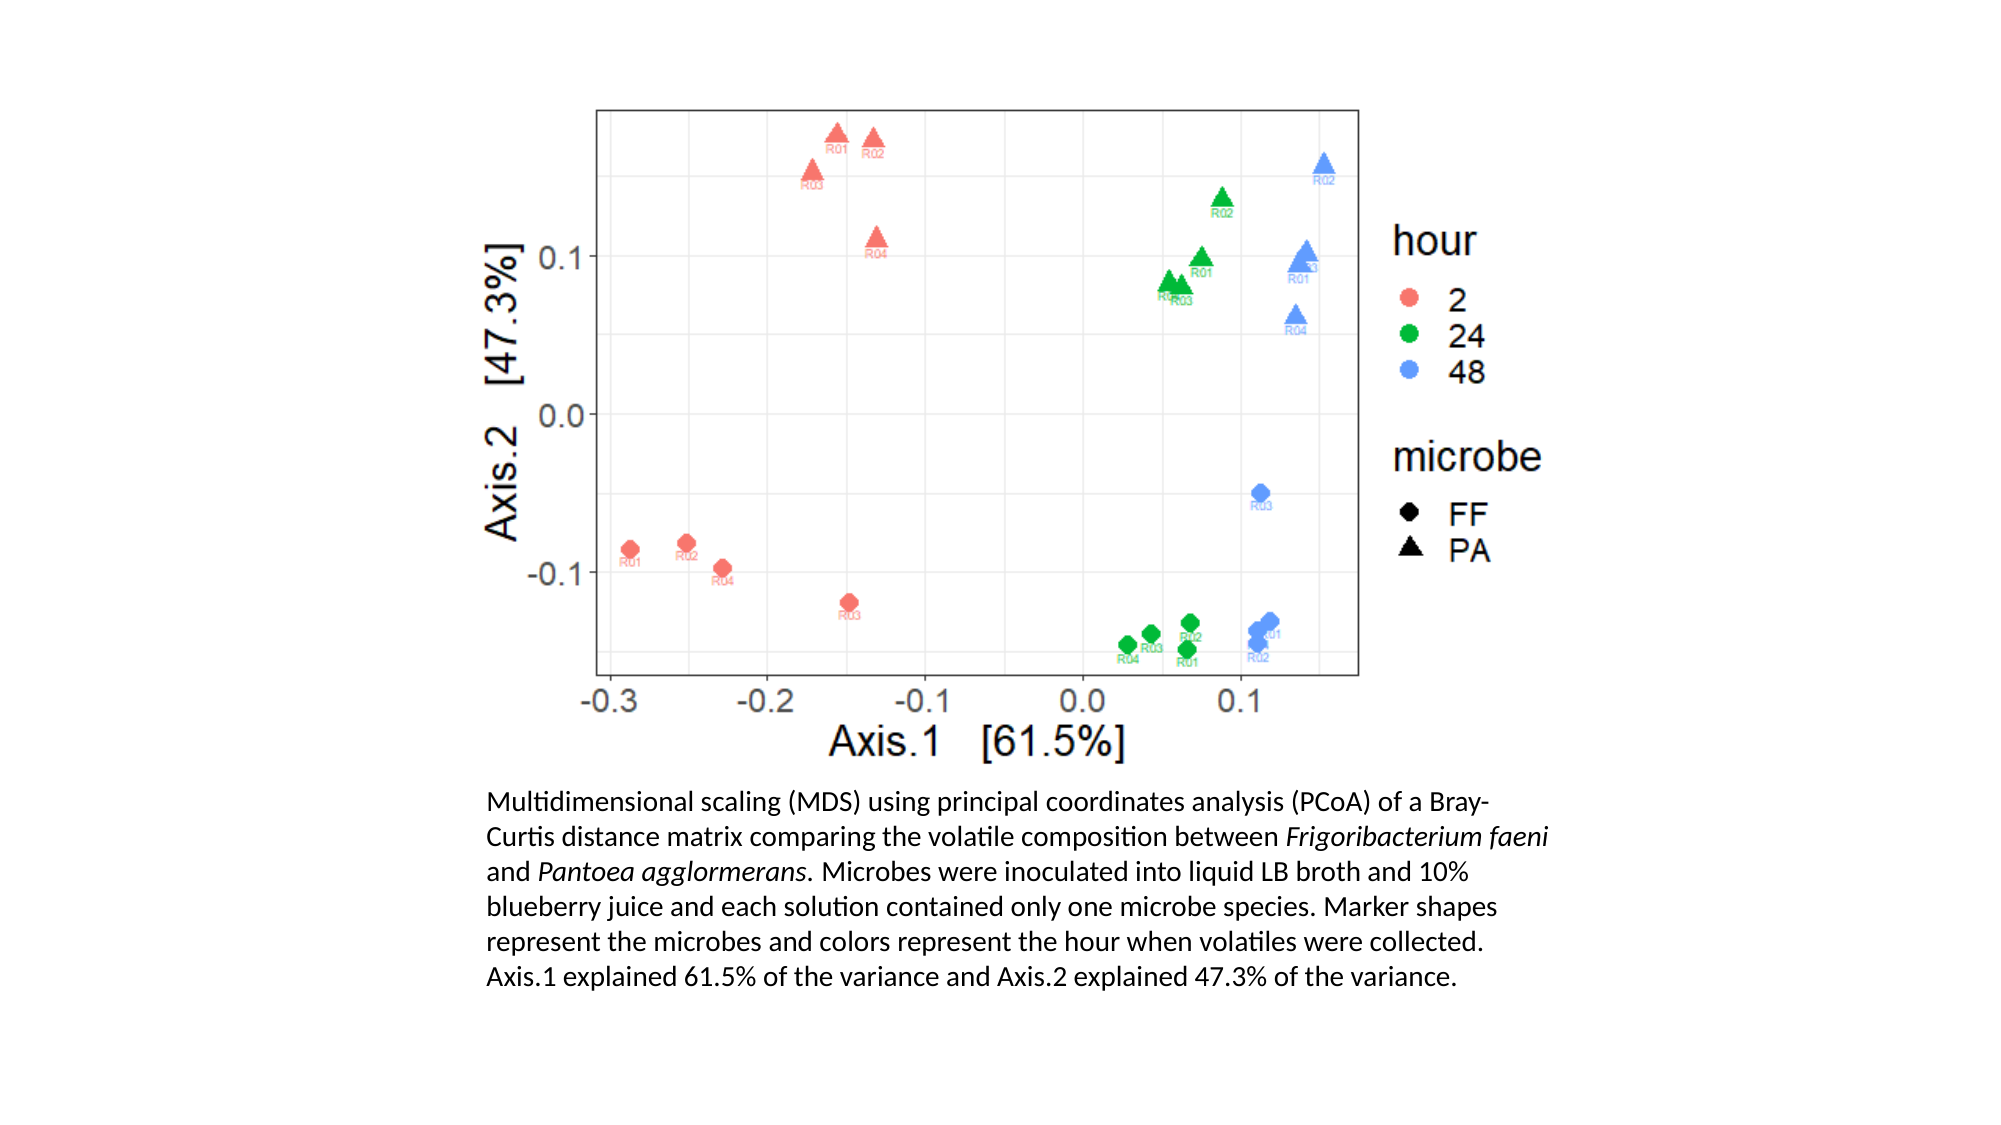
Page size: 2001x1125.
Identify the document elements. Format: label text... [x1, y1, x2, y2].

text_box Multidimensional scaling (MDS) using principal coordinates analysis (PCoA) of a Bray-Curtis distance matrix comparing the volatile composition between Frigoribacterium faeni and Pantoea agglormerans. Microbes were inoculated into liquid LB broth and 10% blueberry juice and each solution contained only one microbe species. Marker shapes represent the microbes and colors represent the hour when volatiles were collected. Axis.1 explained 61.5% of the variance and Axis.2 explained 47.3% of the variance. [471, 775, 1566, 1000]
picture [471, 99, 1566, 775]
